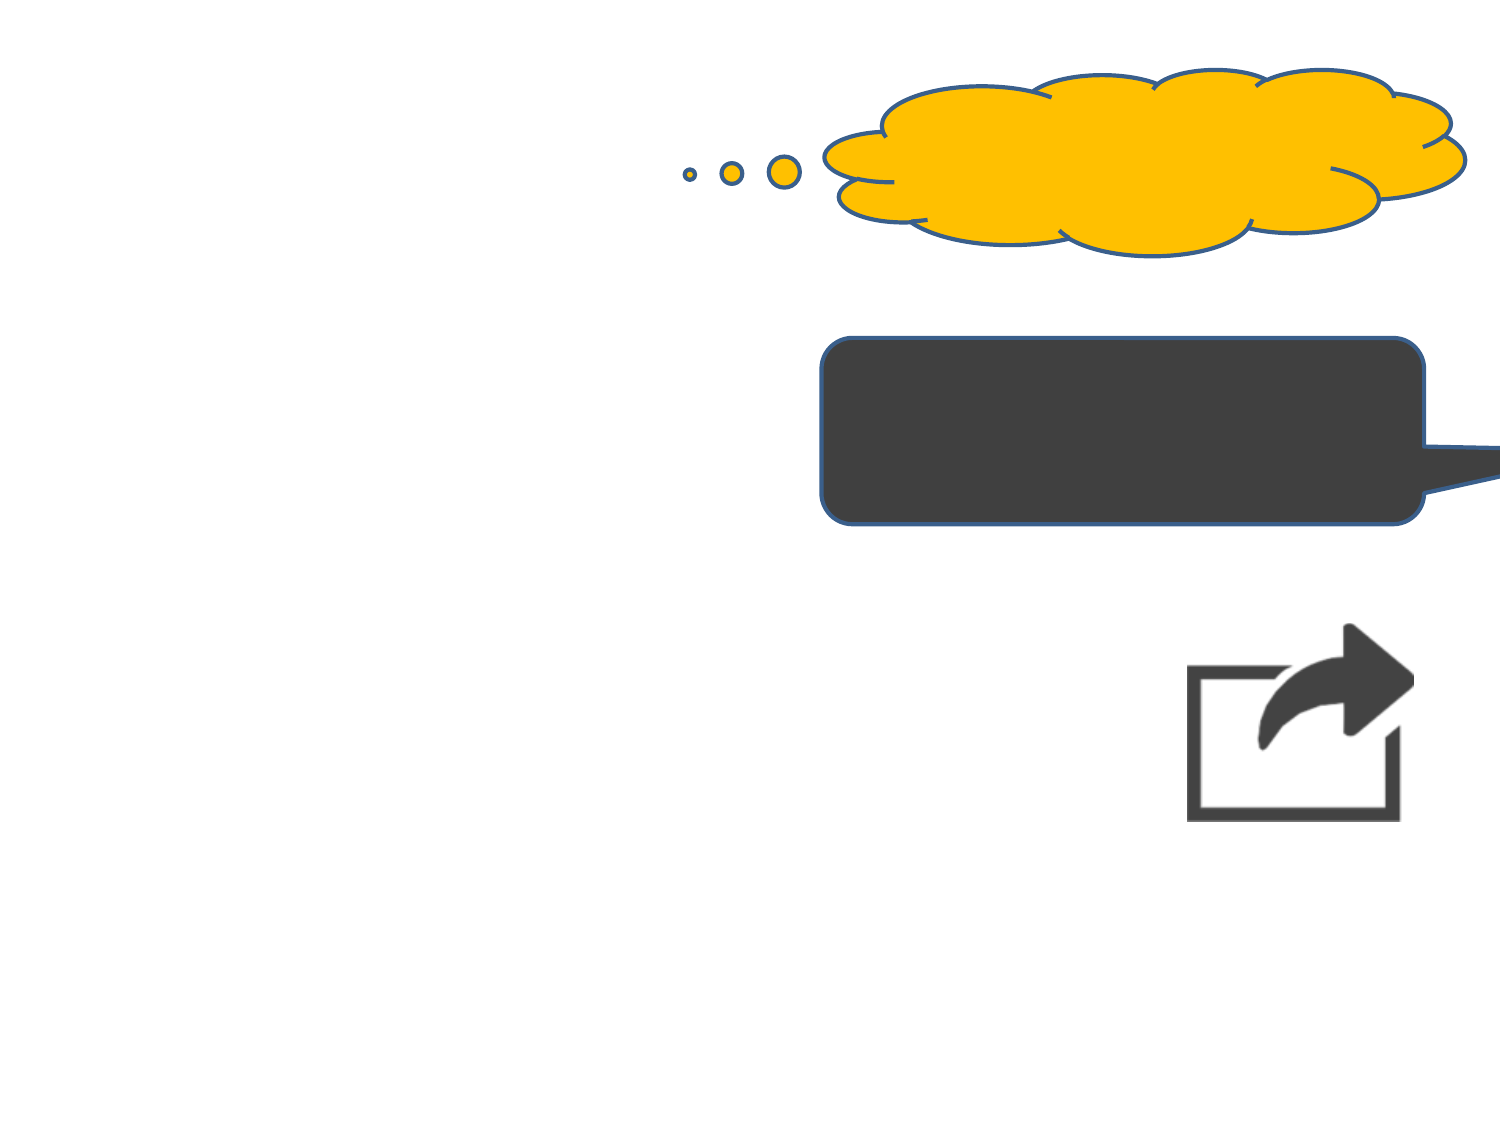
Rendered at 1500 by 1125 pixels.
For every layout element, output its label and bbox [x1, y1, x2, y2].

text_box [822, 67, 1468, 259]
text_box [719, 161, 745, 186]
text_box [819, 335, 1500, 527]
picture [1187, 623, 1415, 823]
text_box [682, 167, 698, 182]
text_box [766, 154, 802, 190]
